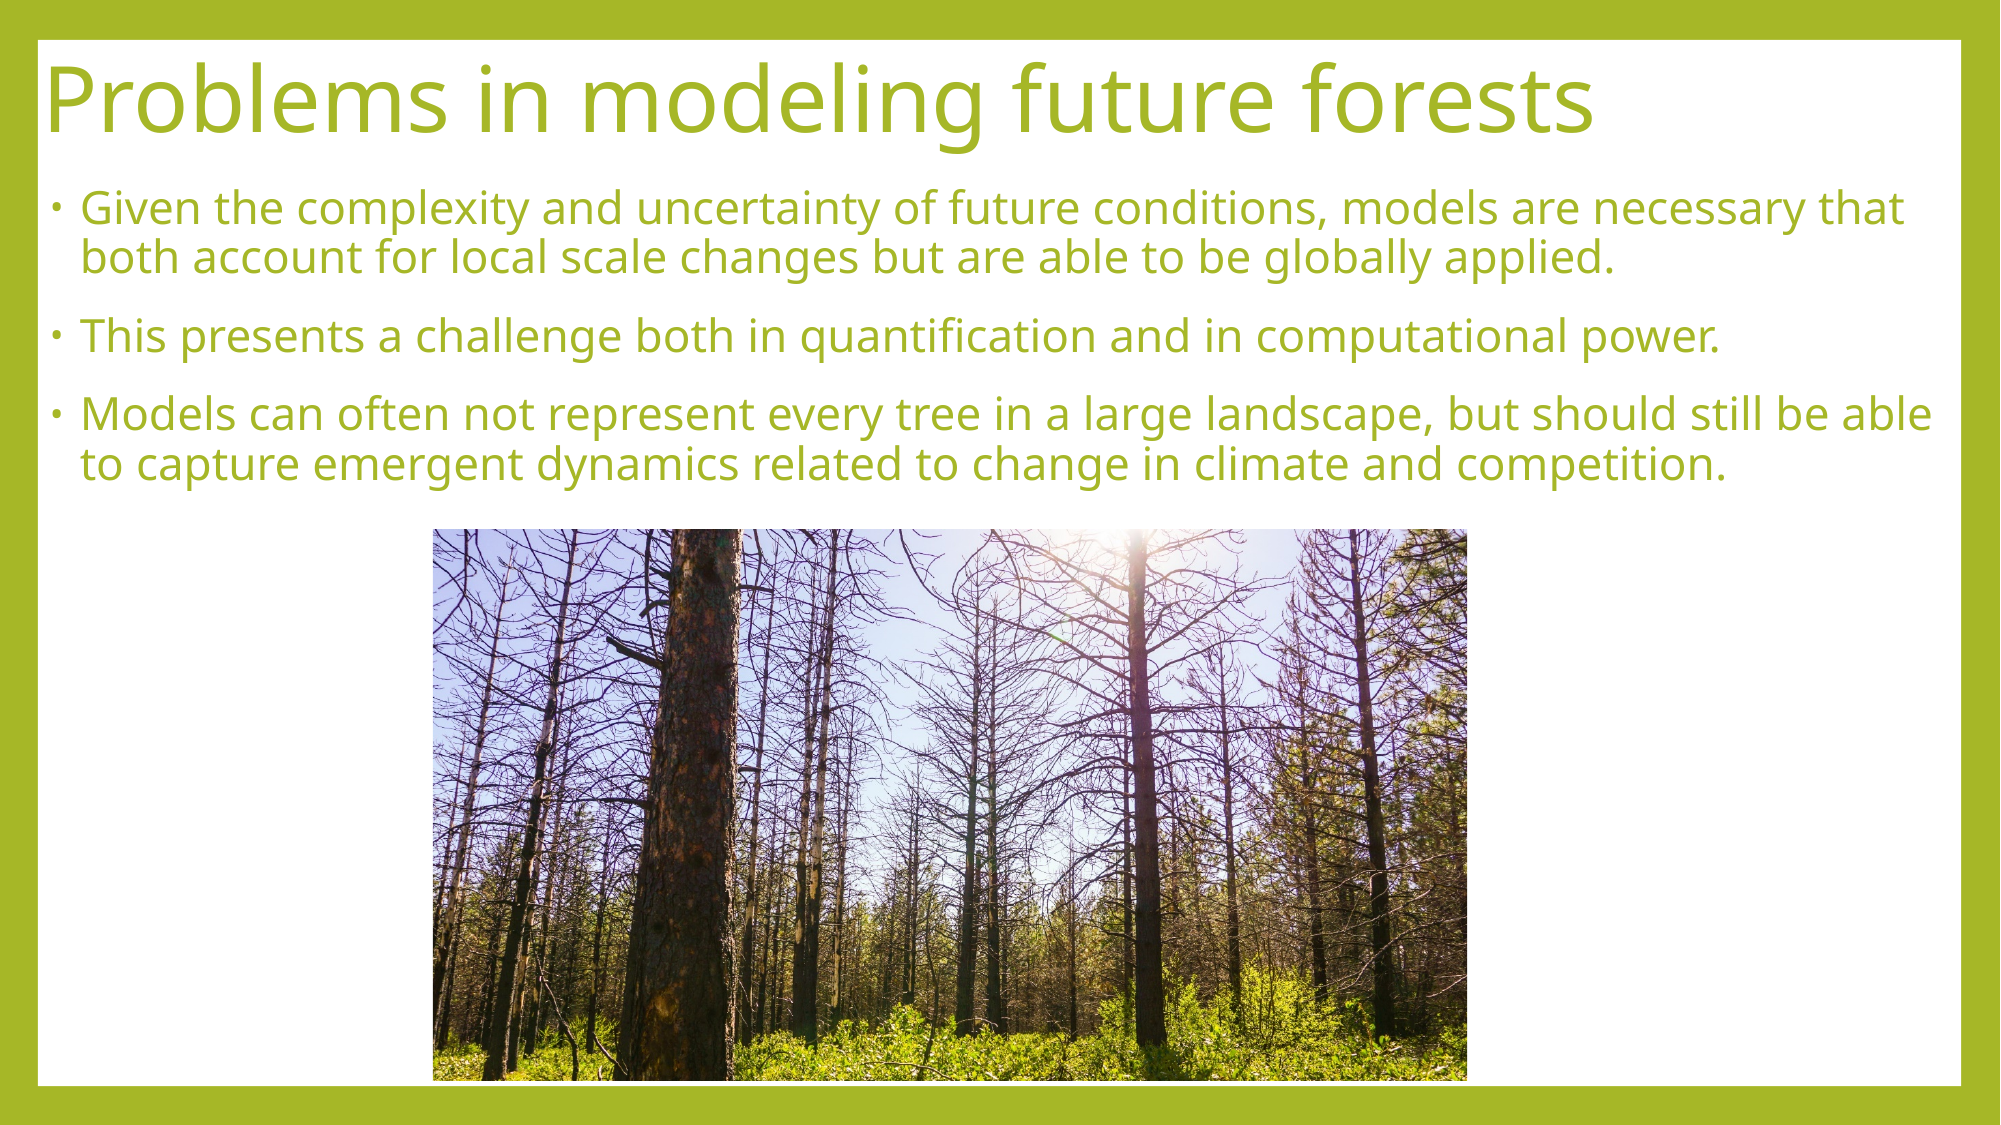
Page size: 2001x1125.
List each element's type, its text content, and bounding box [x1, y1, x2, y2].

list Given the complexity and uncertainty of future conditions, models are necessary that both account for local scale changes but are able to be globally applied. This presents a challenge both in quantification and in computational power. Models can often not represent every tree in a large landscape, but should still be able to capture emergent dynamics related to change in climate and competition. [27, 177, 1959, 966]
picture [432, 529, 1468, 1081]
title Problems in modeling future forests [27, 0, 1753, 177]
